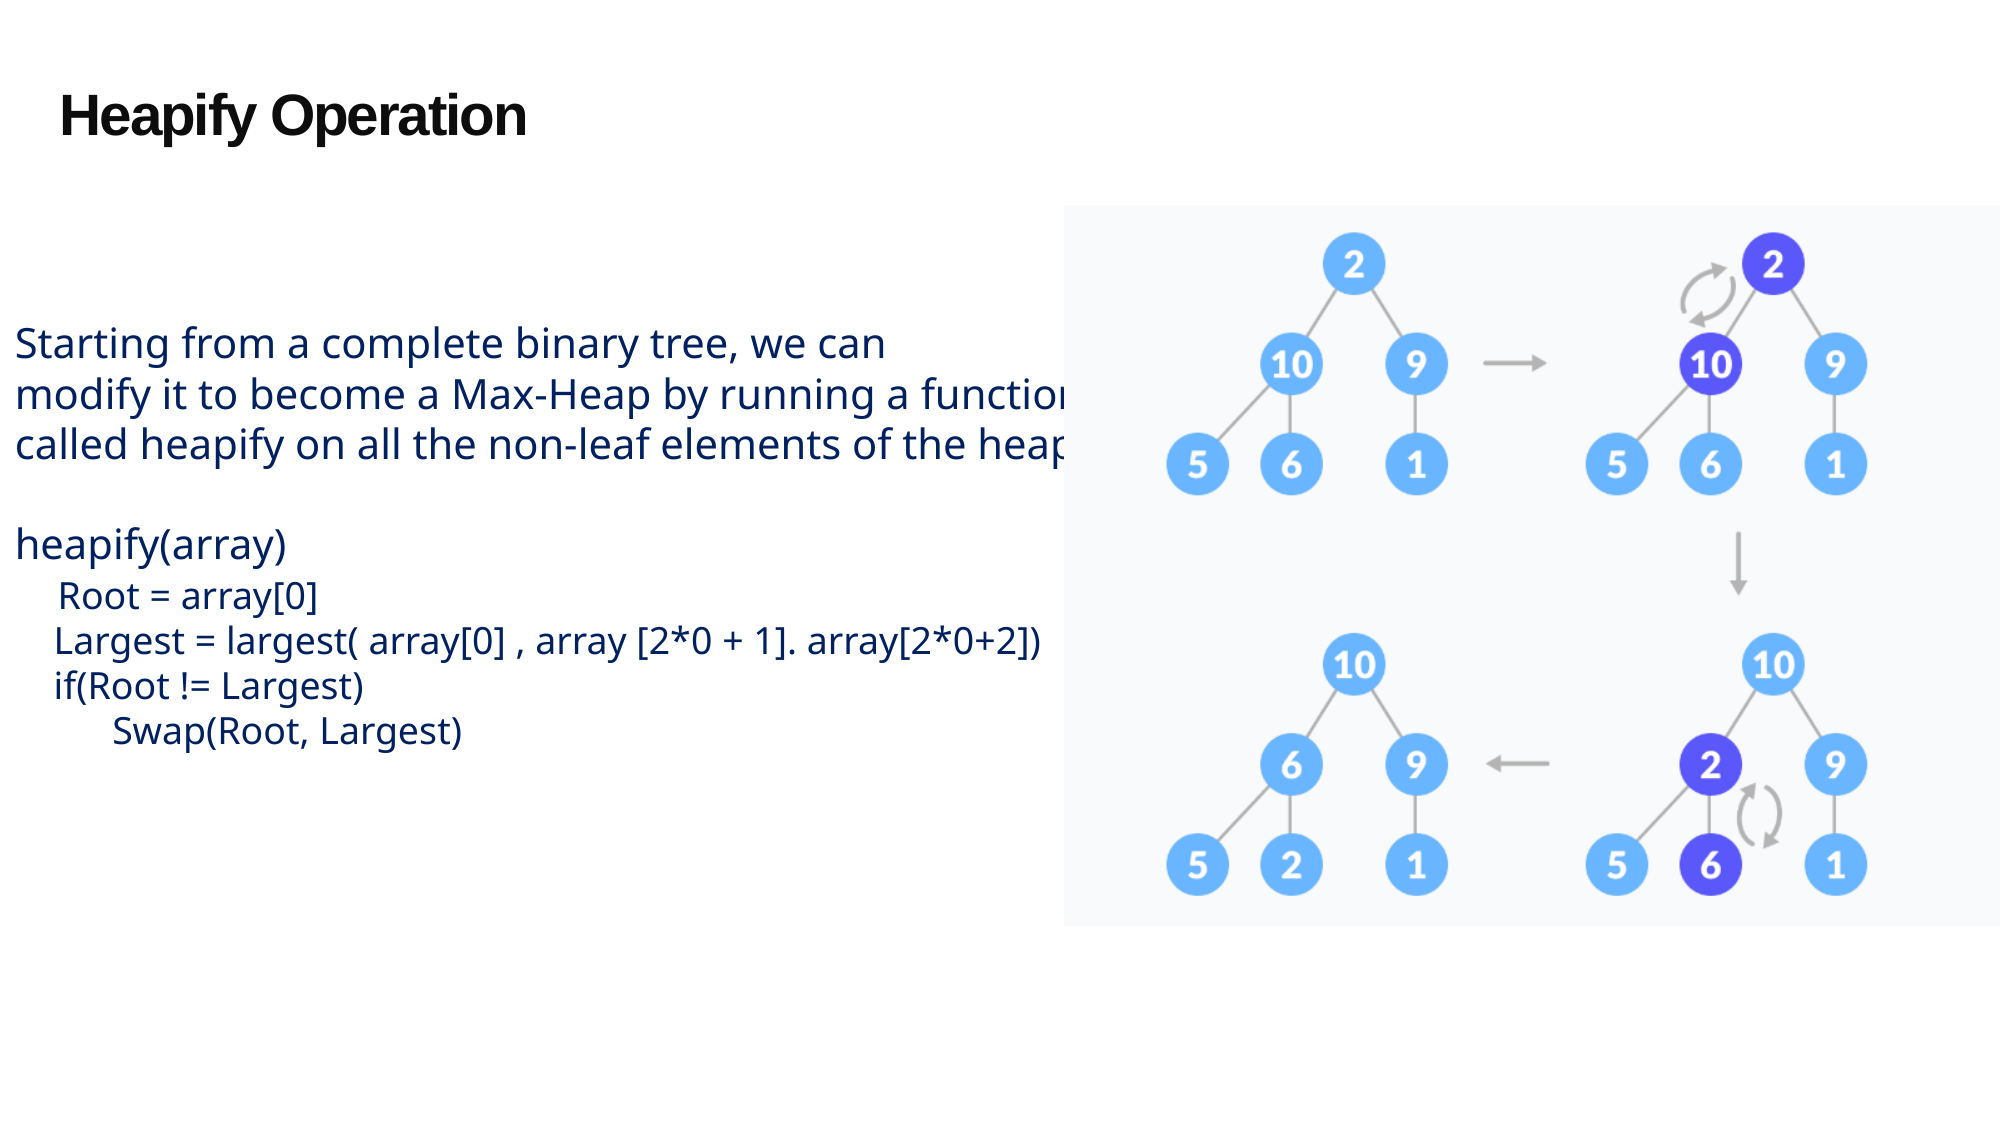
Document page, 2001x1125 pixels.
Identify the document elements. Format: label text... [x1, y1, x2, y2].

text_box Starting from a complete binary tree, we can modify it to become a Max-Heap by running a function called heapify on all the non-leaf elements of the heap. heapify(array) Root = array[0] Largest = largest( array[0] , array [2*0 + 1]. array[2*0+2]) if(Root != Largest) Swap(Root, Largest) [0, 309, 1064, 760]
picture [1064, 205, 2000, 926]
text_box Heapify Operation [59, 77, 1239, 148]
